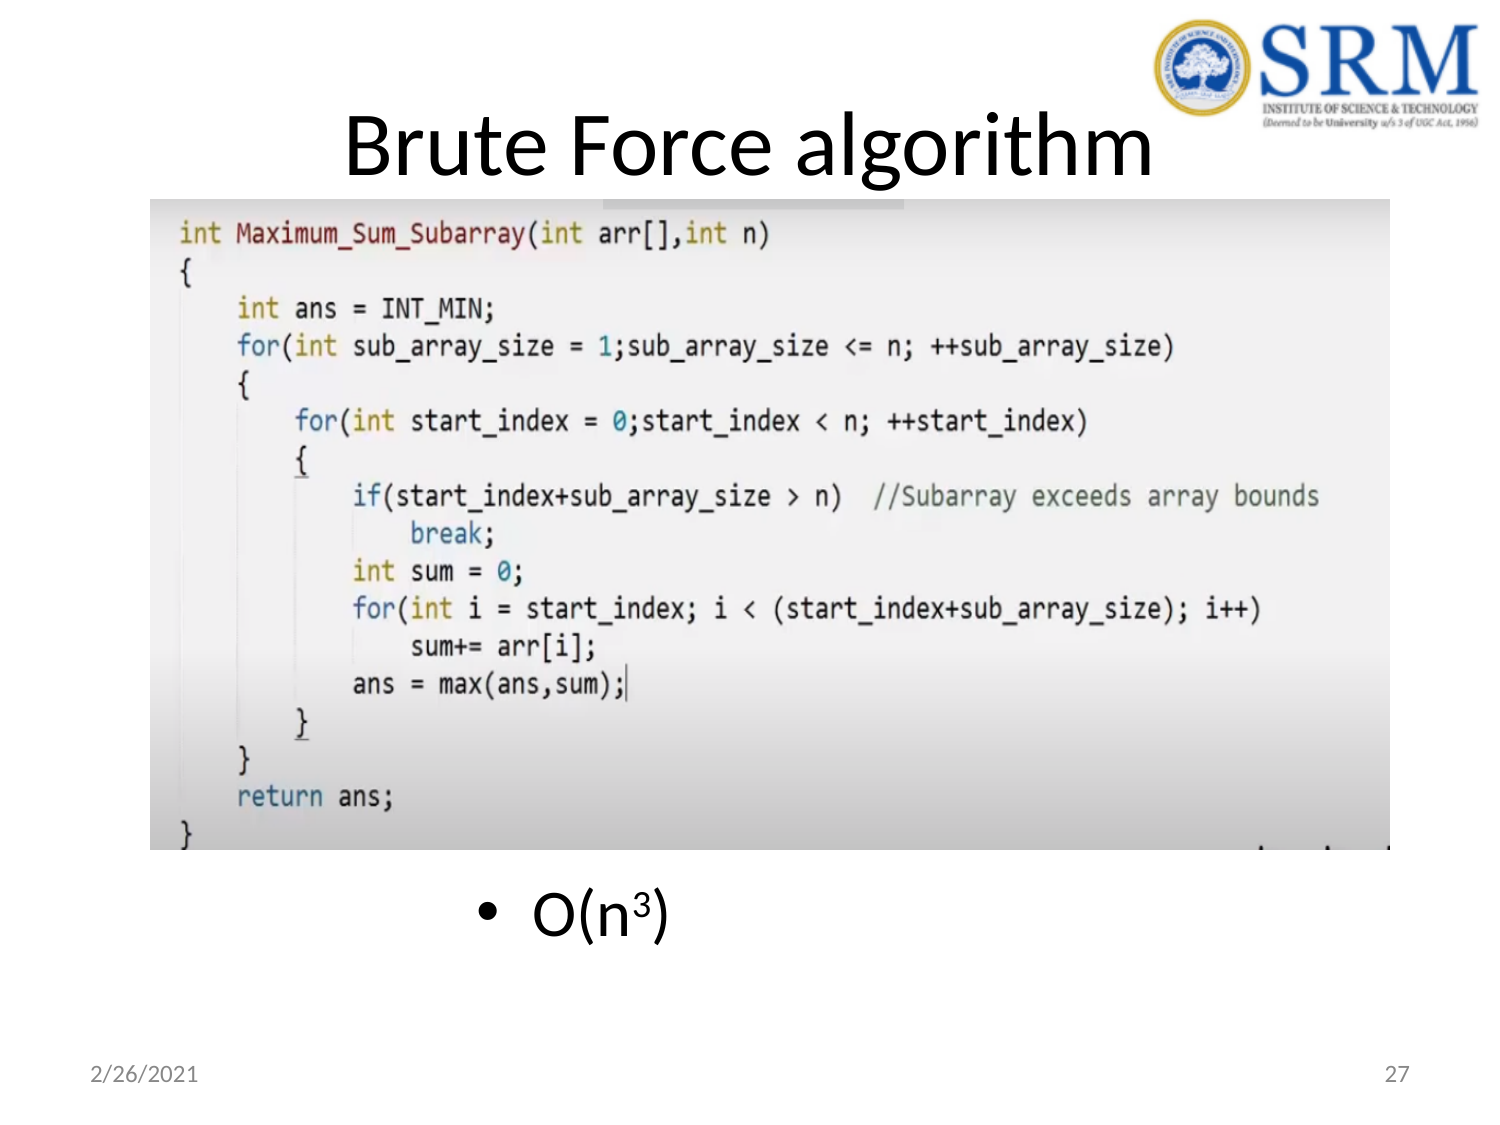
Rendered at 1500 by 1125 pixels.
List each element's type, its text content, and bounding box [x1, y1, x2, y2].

picture [149, 199, 1390, 851]
title Brute Force algorithm [75, 45, 1425, 233]
list O(n3) [162, 862, 1000, 1043]
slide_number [75, 1042, 425, 1103]
slide_number ‹#› [1074, 1042, 1425, 1103]
picture [1151, 0, 1500, 151]
